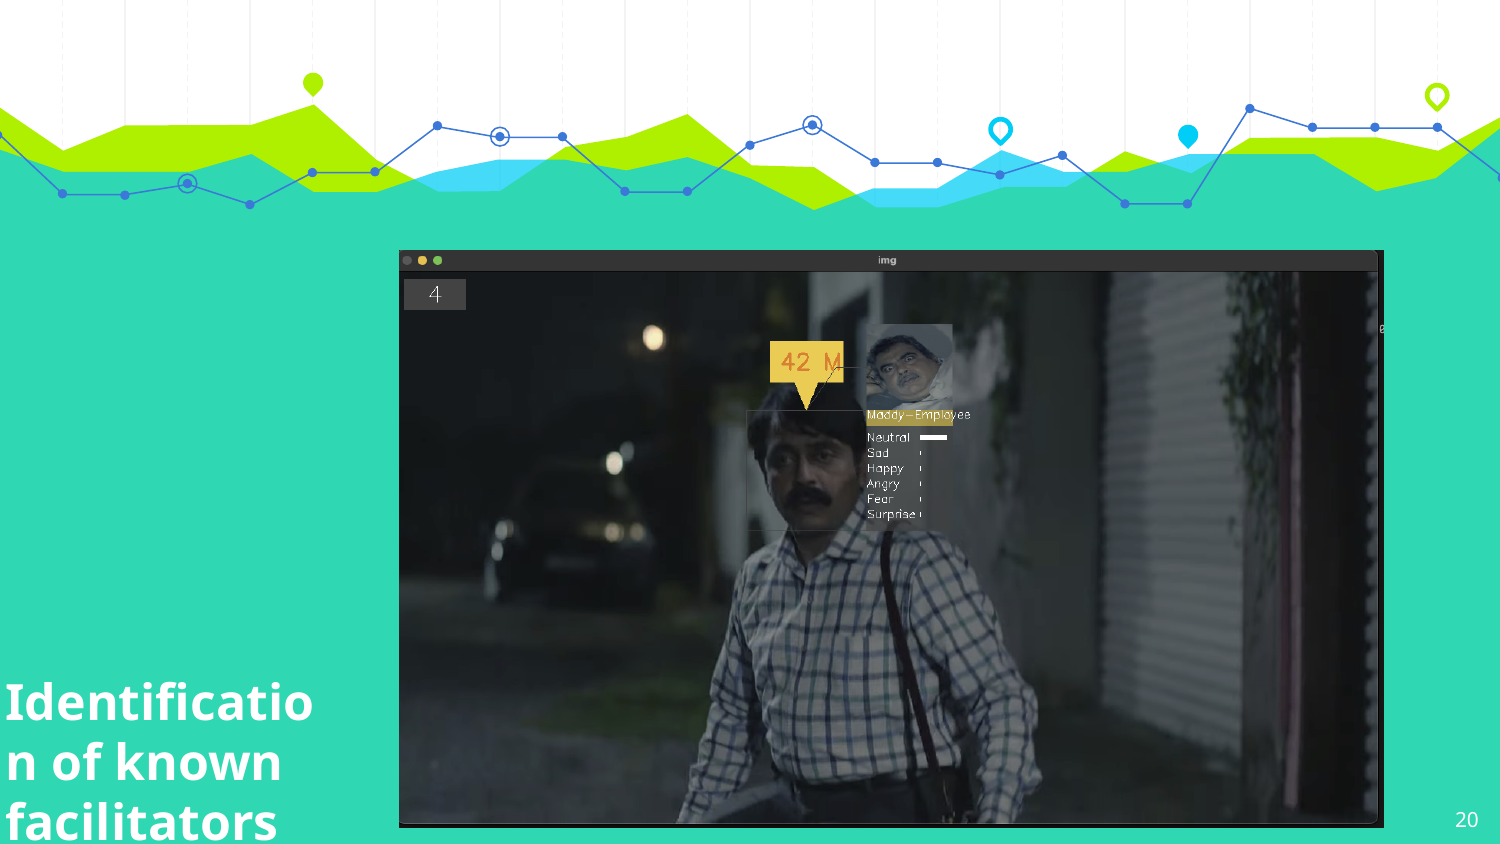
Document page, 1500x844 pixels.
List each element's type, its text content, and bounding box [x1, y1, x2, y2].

picture [399, 250, 1384, 828]
slide_number 20 [1403, 791, 1494, 844]
list Identification of known facilitators [0, 718, 331, 844]
